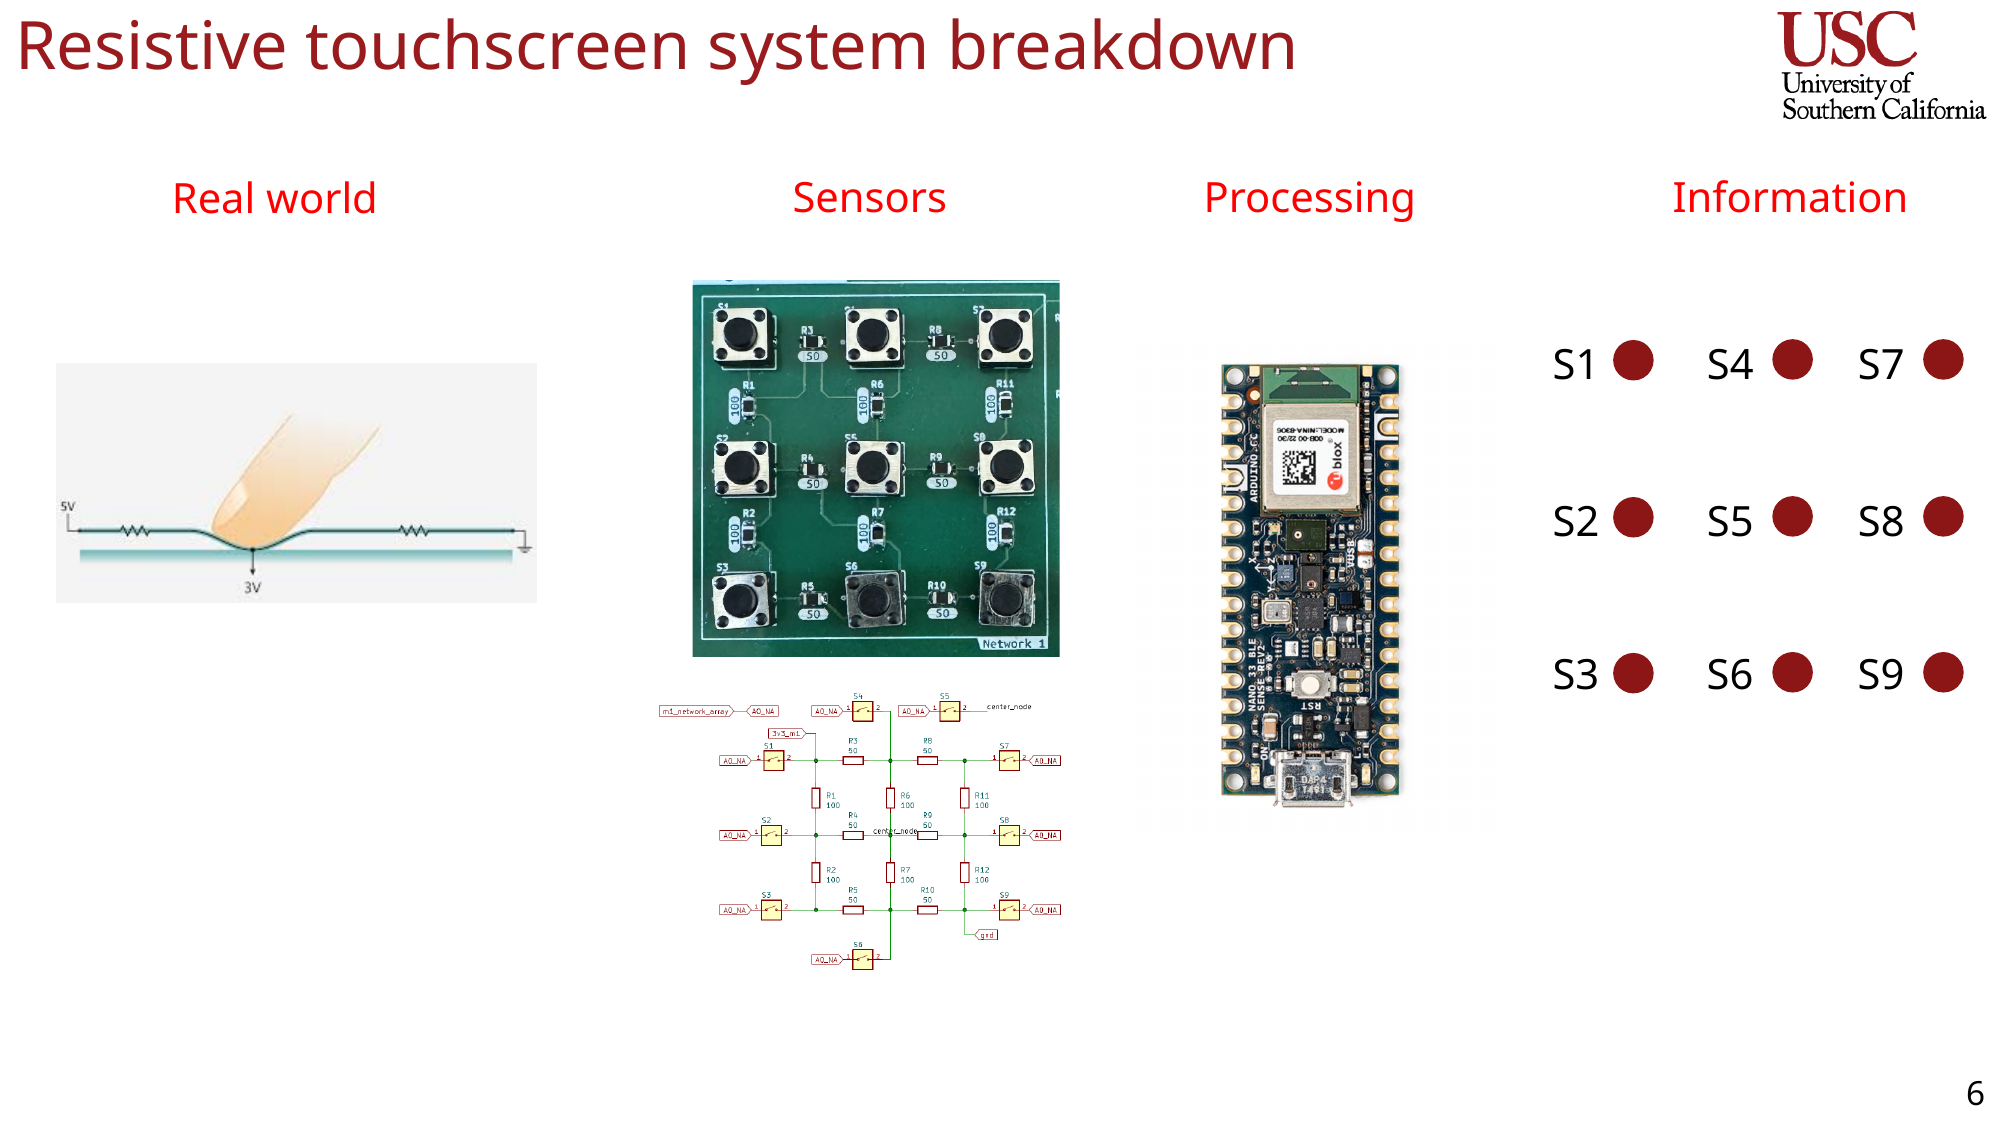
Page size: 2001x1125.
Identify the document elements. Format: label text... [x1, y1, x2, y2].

text_box Real world [97, 164, 453, 229]
picture [692, 280, 1060, 657]
picture [656, 340, 1557, 980]
text_box S5 [1662, 487, 1799, 553]
text_box S3 [1557, 640, 1645, 706]
text_box S6 [1661, 640, 1799, 706]
text_box S8 [1813, 487, 1950, 553]
text_box [1799, 496, 1813, 537]
text_box Information [1613, 163, 1968, 229]
text_box [1645, 499, 1655, 536]
text_box S7 [1813, 330, 1950, 395]
picture [1769, 0, 1992, 130]
text_box [1950, 496, 1965, 537]
slide_number 6 [1915, 1065, 2000, 1125]
text_box S4 [1662, 330, 1799, 395]
text_box S9 [1812, 640, 1950, 706]
text_box S2 [1557, 487, 1645, 553]
text_box [1645, 655, 1655, 691]
text_box [1799, 652, 1812, 693]
title Resistive touchscreen system breakdown [0, 0, 1725, 96]
picture [56, 363, 537, 603]
text_box S1 [1507, 330, 1645, 395]
text_box [1645, 342, 1655, 378]
text_box Processing [1132, 163, 1488, 229]
text_box [1799, 339, 1813, 380]
text_box [1950, 652, 1965, 693]
text_box Sensors [692, 163, 1048, 229]
text_box [1950, 339, 1965, 380]
